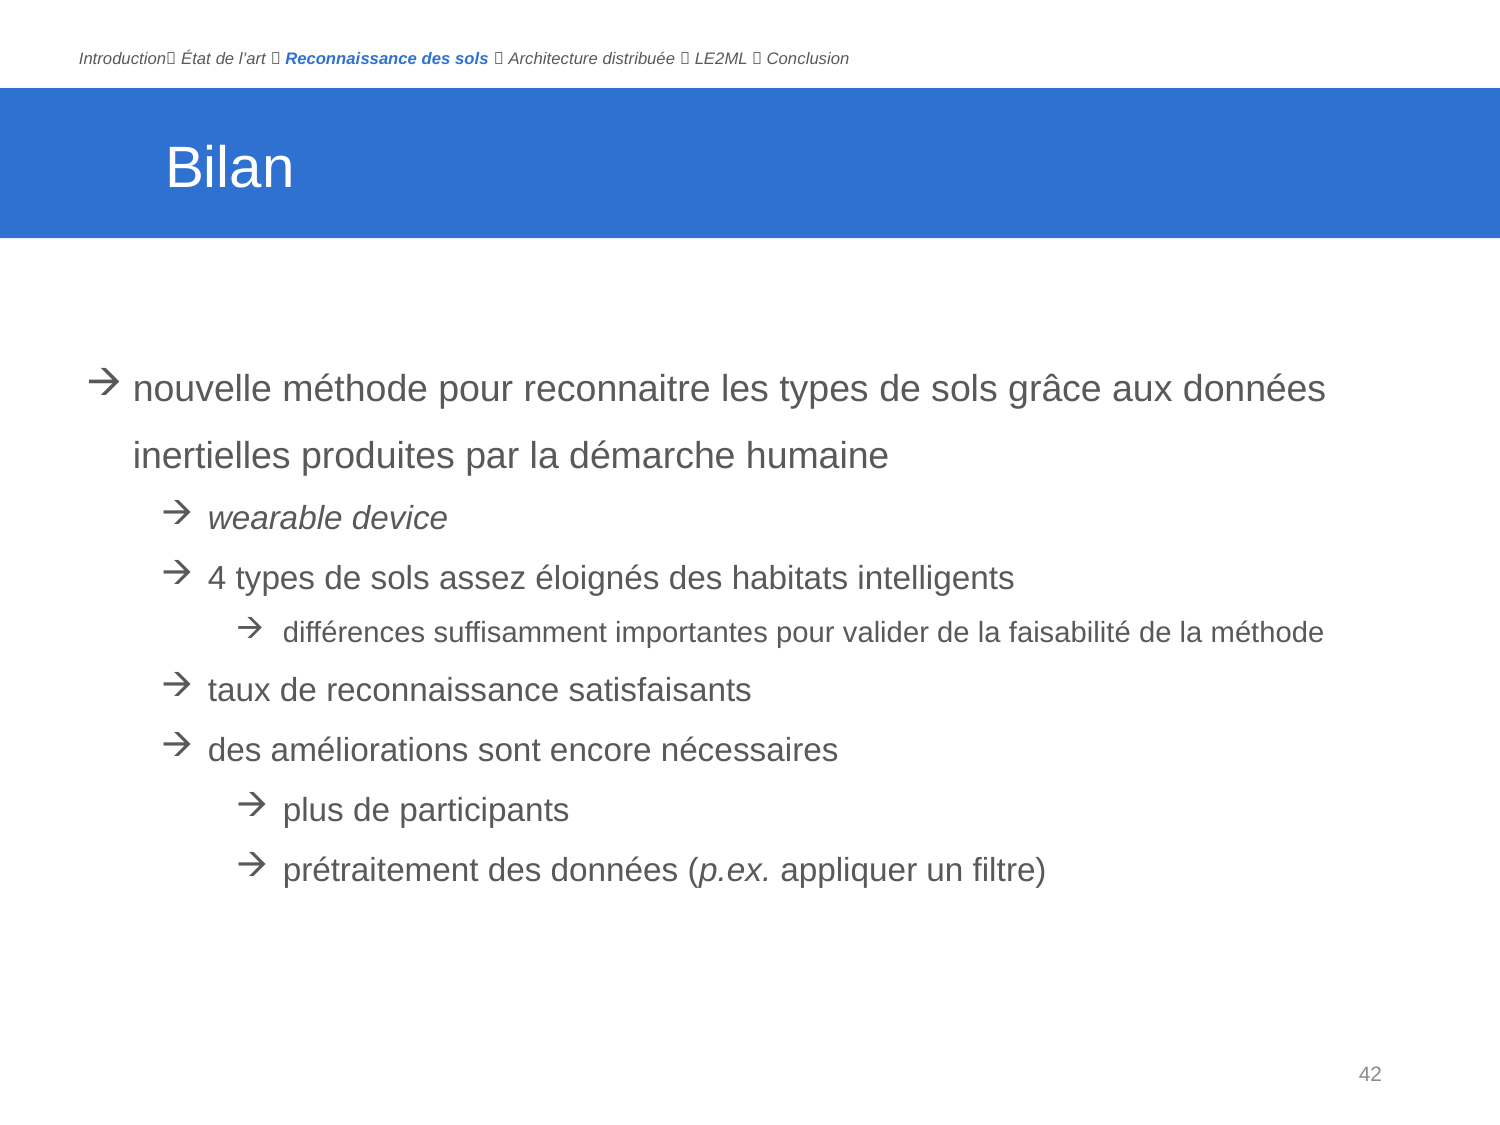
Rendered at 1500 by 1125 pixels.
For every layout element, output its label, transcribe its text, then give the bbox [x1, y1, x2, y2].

text_box Introduction État de l’art  Reconnaissance des sols  Architecture distribuée  LE2ML  Conclusion [64, 40, 1426, 75]
slide_number 42 [1059, 1042, 1397, 1103]
title Bilan [0, 88, 1500, 239]
text_box nouvelle méthode pour reconnaitre les types de sols grâce aux données inertielles produites par la démarche humaine wearable device 4 types de sols assez éloignés des habitats intelligents différences suffisamment importantes pour valider de la faisabilité de la méthode taux de reconnaissance satisfaisants des améliorations sont encore nécessaires plus de participants prétraitement des données (p.ex. appliquer un filtre) [71, 334, 1429, 896]
